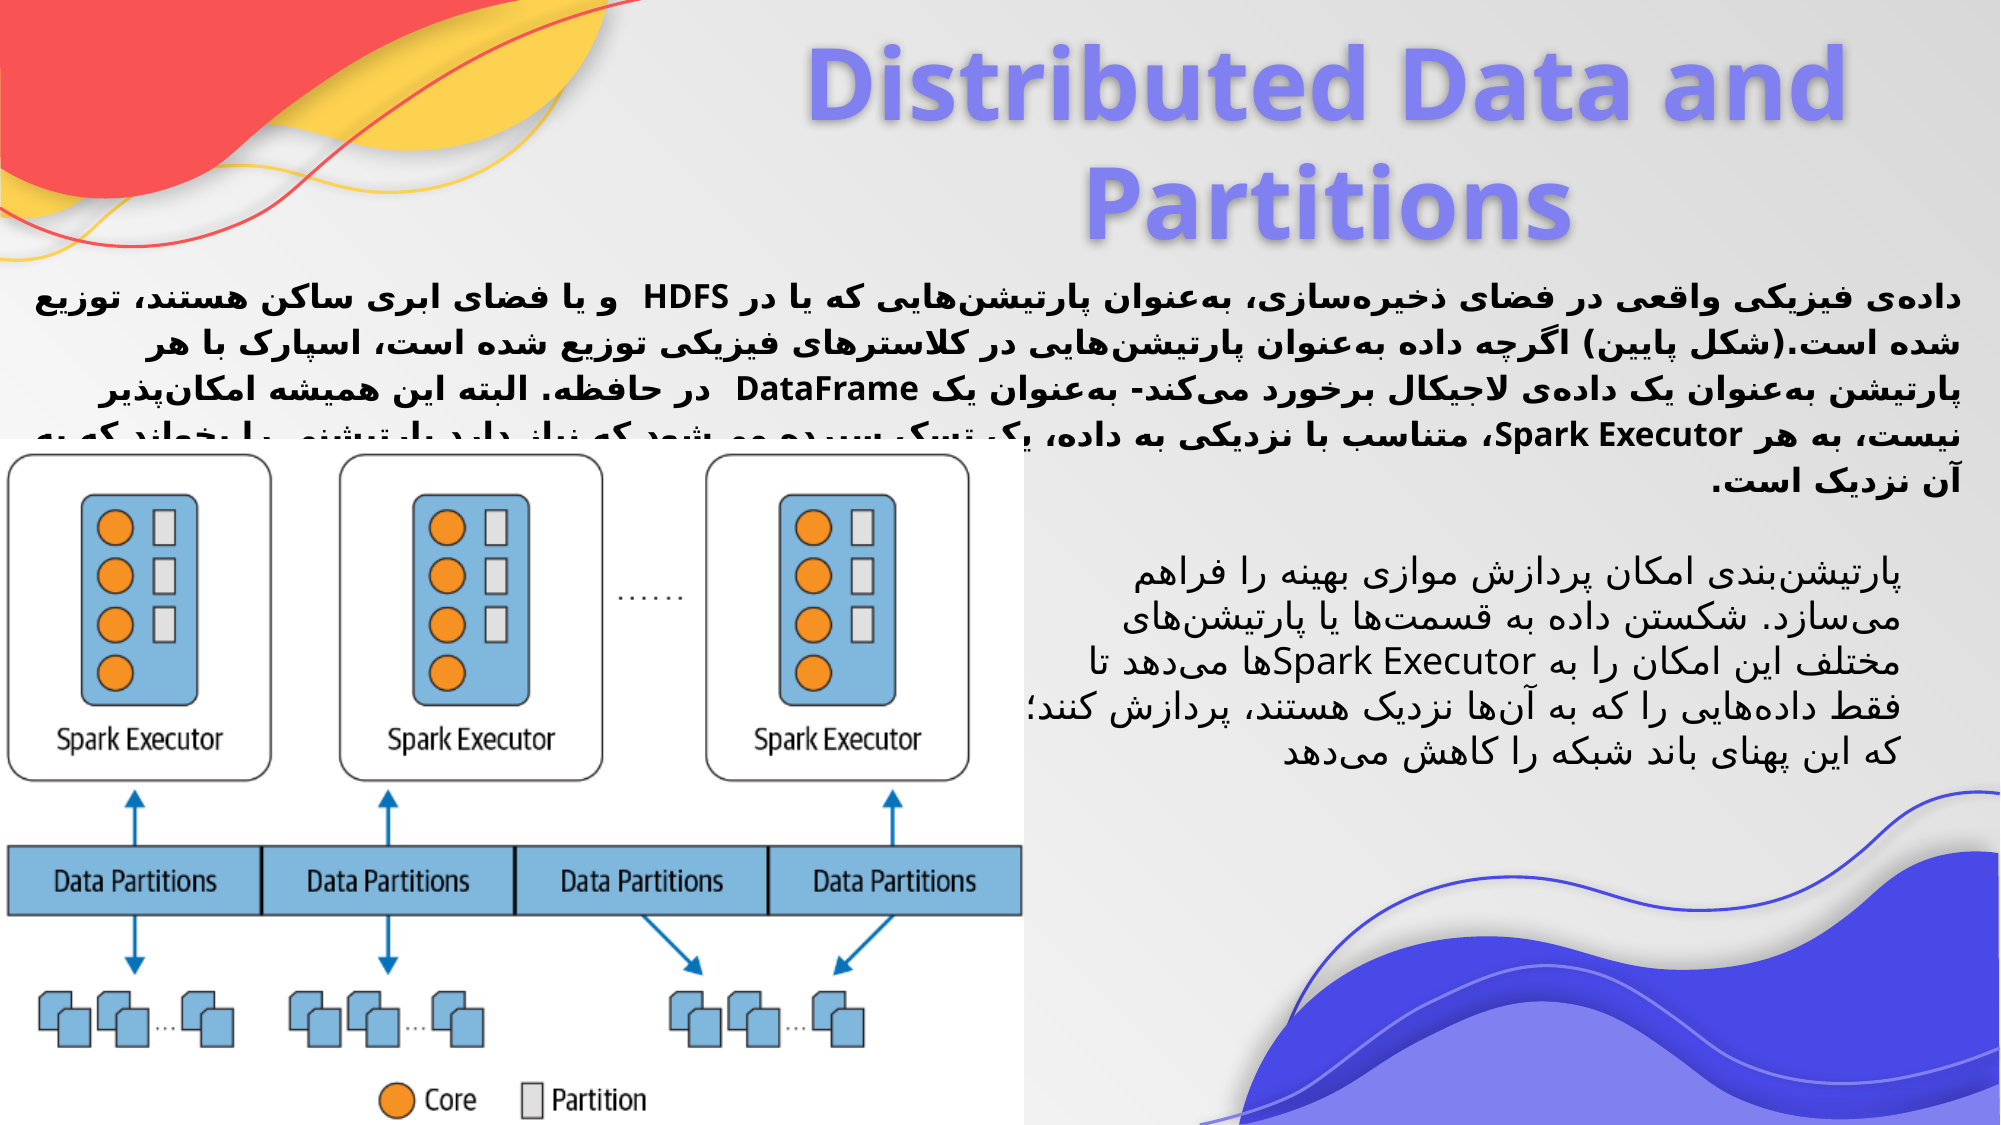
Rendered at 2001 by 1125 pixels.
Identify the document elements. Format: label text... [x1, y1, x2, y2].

title Distributed Data and Partitions [656, 0, 2000, 218]
list داده‌ی فیزیکی واقعی در فضای ذخیره‌سازی، به‌عنوان پارتیشن‌هایی که یا در HDFS و یا فضای ابری ساکن هستند، توزیع‌ شده است.(شکل پایین) اگرچه داده به‌عنوان پارتیشن‌هایی در کلاسترهای فیزیکی توزیع شده است، اسپارک با هر پارتیشن به‌عنوان یک داده‌ی لاجیکال برخورد می‌کند- به‌عنوان یک DataFrame در حافظه. البته این همیشه امکان‌پذیر نیست، به هر Spark Executor، متناسب با نزدیکی به داده، یک تسک سپرده می‌شود که نیاز دارد پارتیشنی را بخواند که به آن نزدیک است. [0, 249, 2000, 540]
text_box پارتیشن‌بندی امکان پردازش موازی بهینه‌ را فراهم می‌سازد. شکستن داده به قسمت‌ها یا پارتیشن‌های مختلف این امکان را به Spark Executorها می‌دهد تا فقط داده‌هایی را که به آن‌ها نزدیک هستند، پردازش کنند؛ که این پهنای باند شبکه را کاهش می‌دهد [1029, 539, 1917, 780]
picture [0, 439, 1025, 1125]
